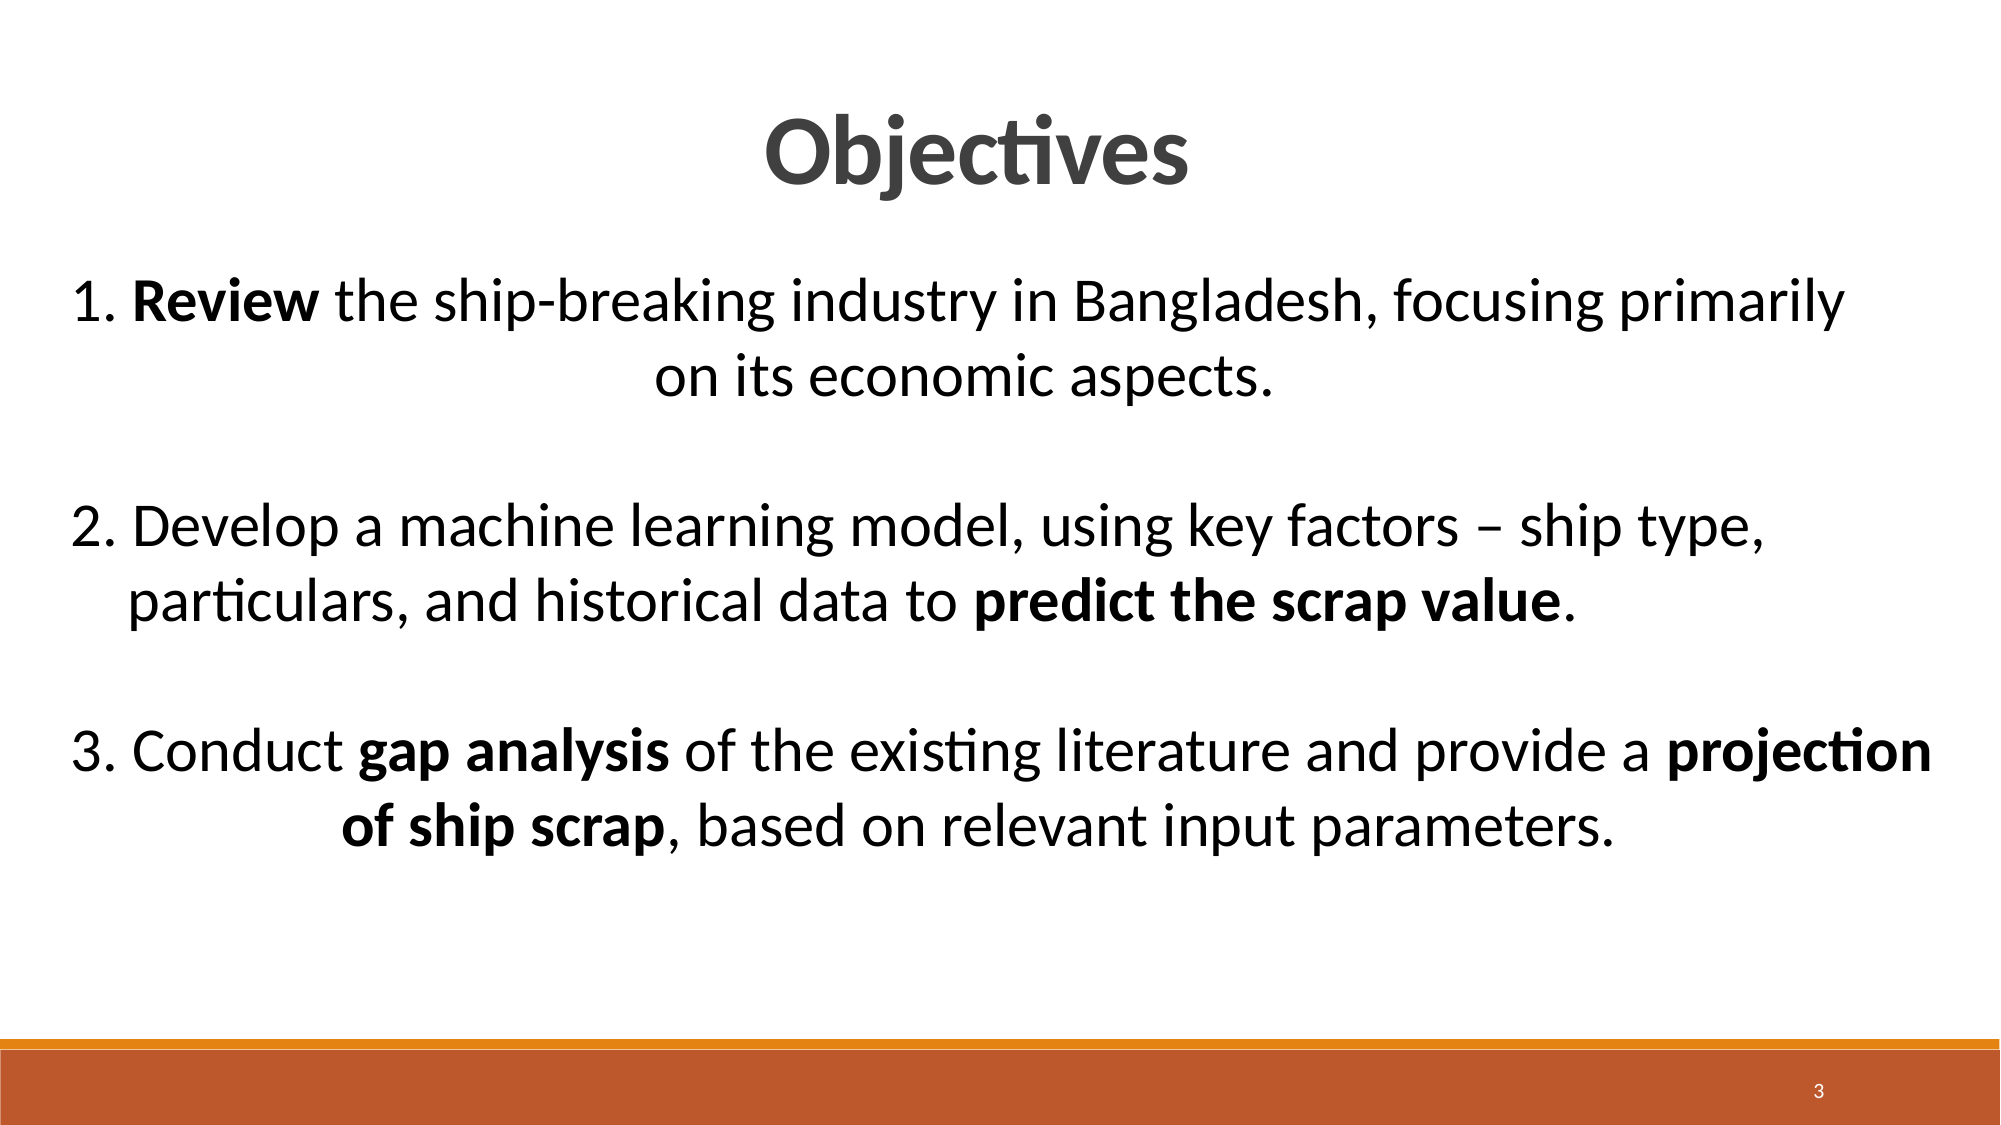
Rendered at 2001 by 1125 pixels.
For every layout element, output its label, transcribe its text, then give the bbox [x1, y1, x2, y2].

text_box 1. Review the ship-breaking industry in Bangladesh, focusing primarily on its economic aspects. 2. Develop a machine learning model, using key factors – ship type, particulars, and historical data to predict the scrap value. 3. Conduct gap analysis of the existing literature and provide a projection of ship scrap, based on relevant input parameters. [55, 251, 1972, 941]
text_box Objectives [151, 95, 1802, 251]
slide_number 3 [1624, 1059, 1840, 1120]
